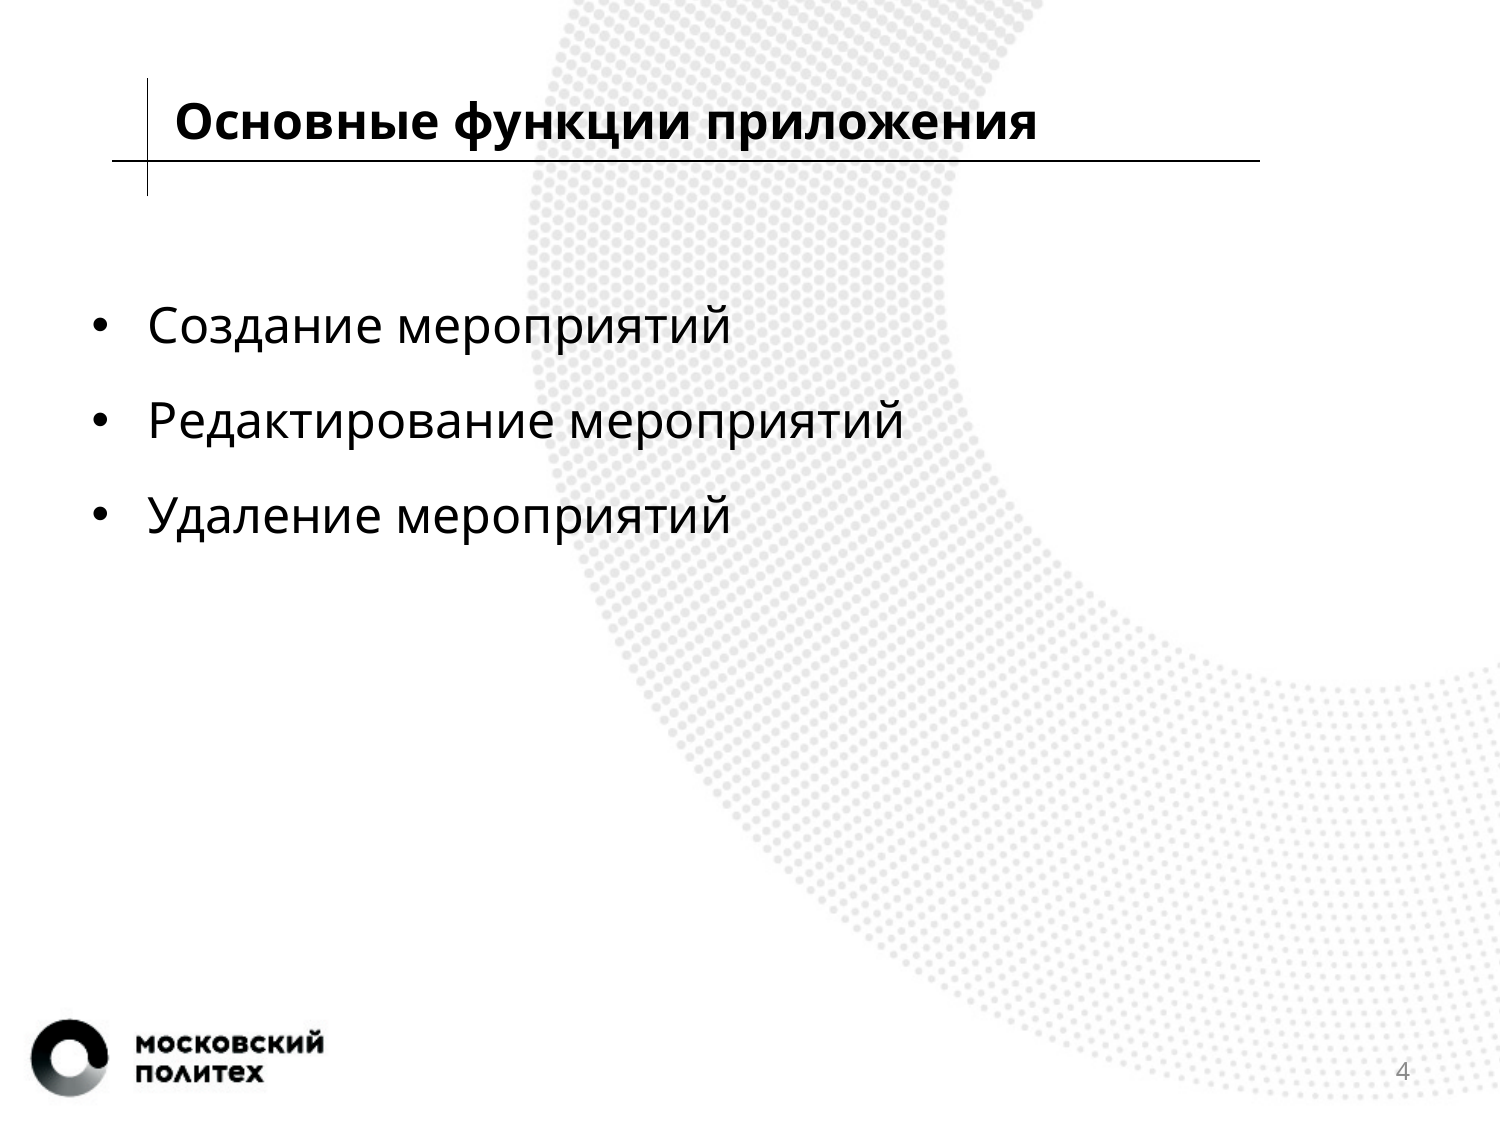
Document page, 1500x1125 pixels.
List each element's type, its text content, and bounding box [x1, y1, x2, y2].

slide_number 4 [1074, 1042, 1425, 1103]
picture [0, 0, 1500, 1125]
list Создание мероприятий Редактирование мероприятий Удаление мероприятий [76, 286, 1427, 1000]
text_box Основные функции приложения [159, 78, 1427, 161]
